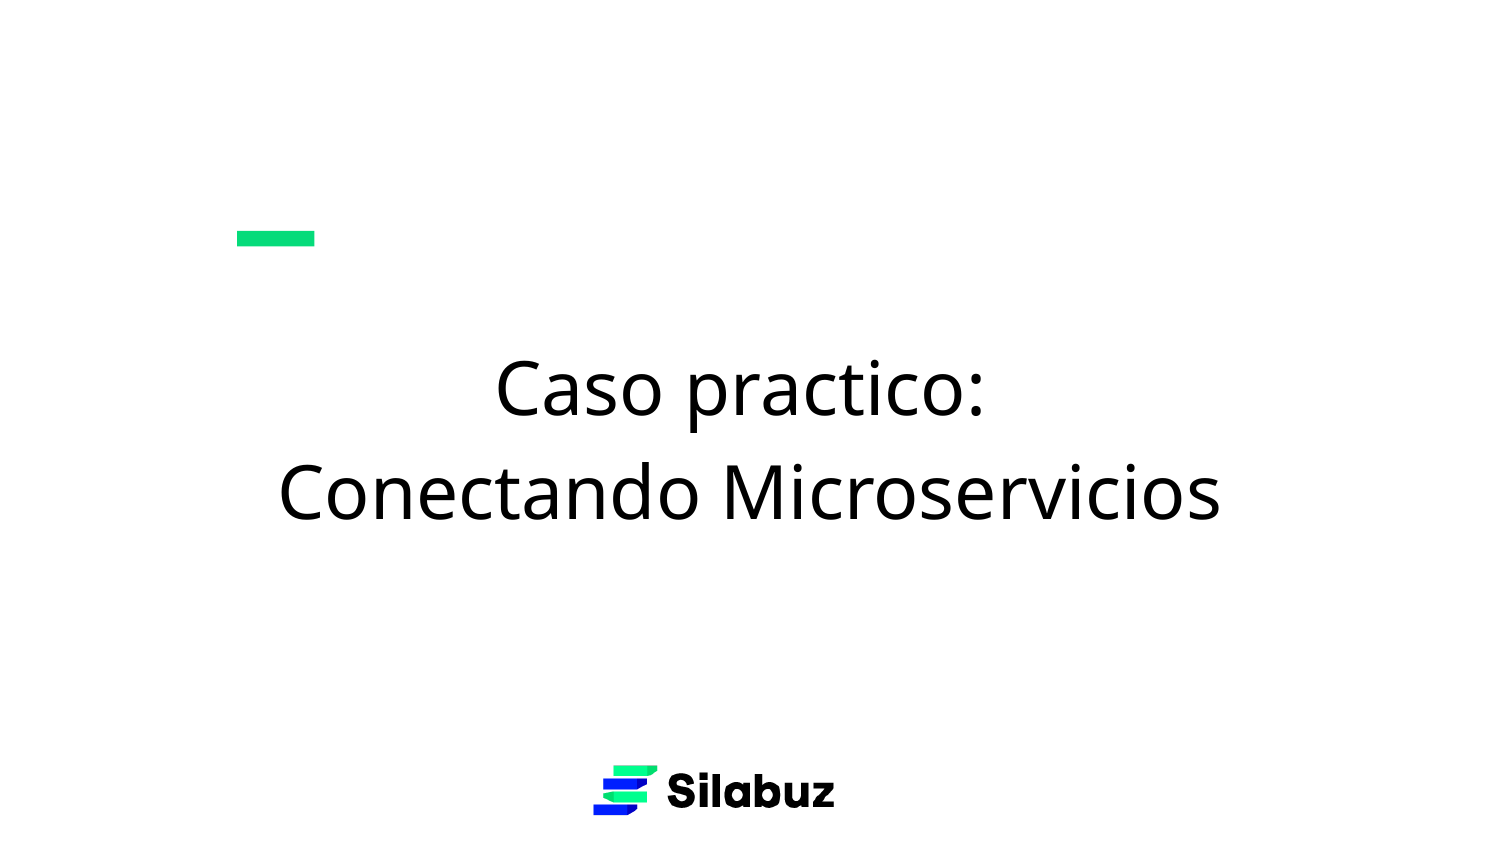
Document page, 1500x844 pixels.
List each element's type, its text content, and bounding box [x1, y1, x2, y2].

picture [590, 745, 834, 836]
list Caso practico: Conectando Microservicios [239, 312, 1261, 478]
text_box [237, 230, 315, 247]
